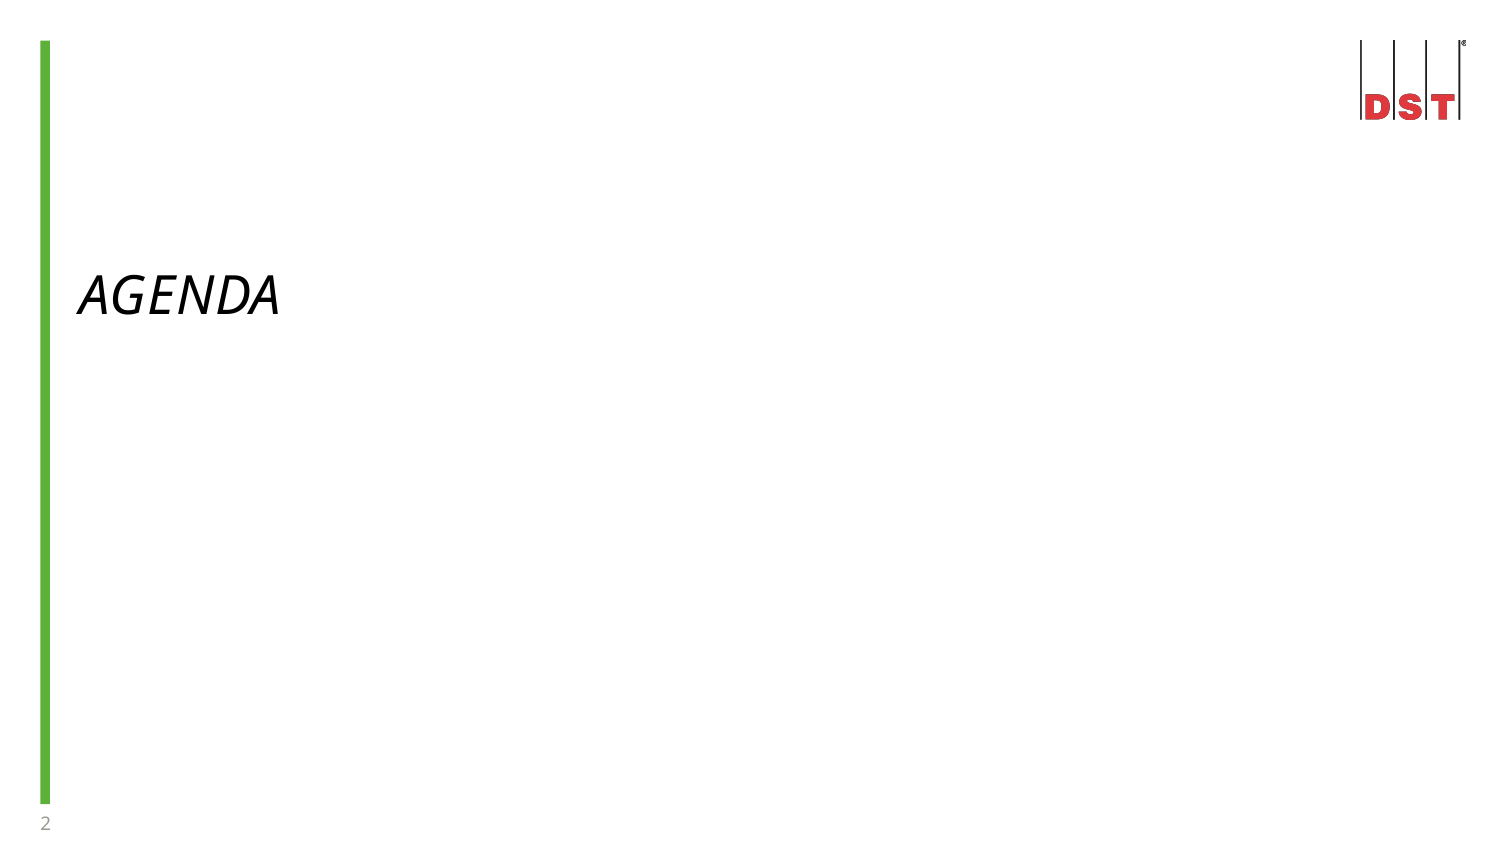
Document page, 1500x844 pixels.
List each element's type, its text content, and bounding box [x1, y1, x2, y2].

list Agenda [79, 40, 1315, 805]
